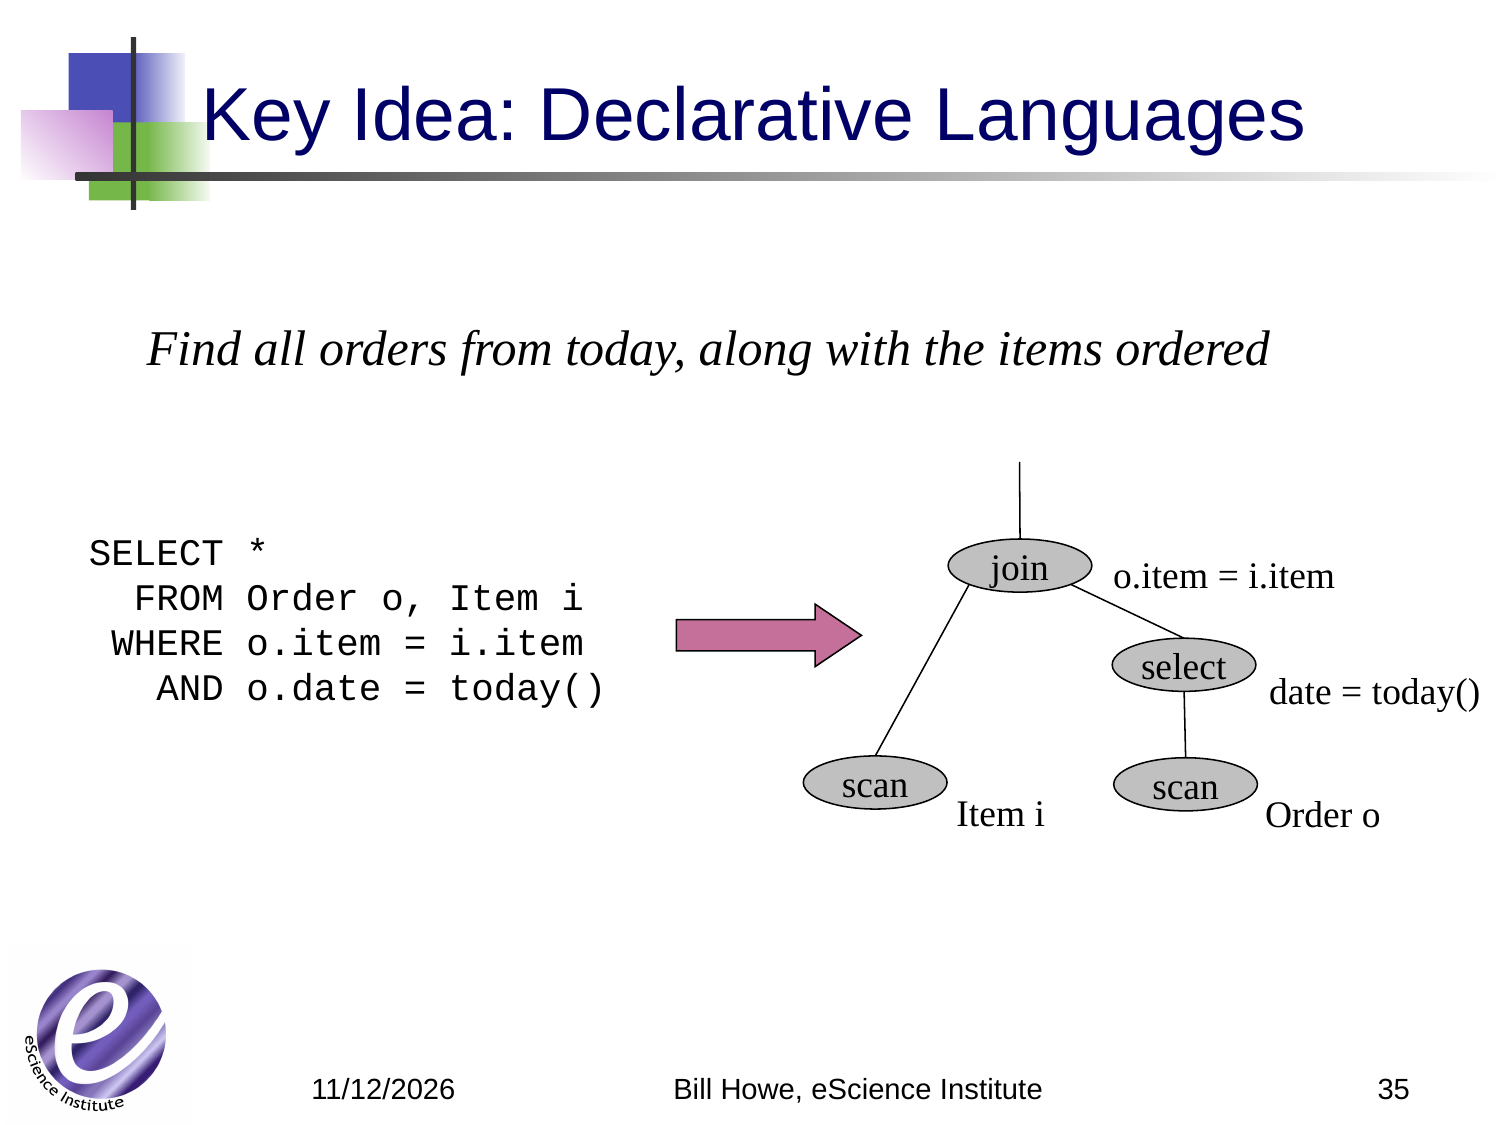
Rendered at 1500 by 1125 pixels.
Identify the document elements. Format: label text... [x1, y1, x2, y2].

title Key Idea: Declarative Languages [186, 52, 1466, 163]
slide_number 35 [1112, 1037, 1425, 1113]
text_box Find all orders from today, along with the items ordered [131, 307, 1387, 383]
text_box join [948, 539, 1092, 593]
picture [6, 945, 192, 1125]
text_box SELECT * FROM Order o, Item i WHERE o.item = i.item AND o.date = today() [74, 520, 711, 715]
text_box scan [1113, 757, 1258, 811]
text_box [1070, 584, 1185, 639]
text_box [874, 584, 970, 757]
text_box [676, 604, 862, 667]
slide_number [296, 1038, 609, 1113]
text_box scan [803, 756, 947, 810]
text_box select [1112, 638, 1255, 692]
text_box Order o [1250, 782, 1396, 842]
footer Bill Howe, eScience Institute [620, 1037, 1096, 1113]
text_box date = today() [1254, 659, 1496, 720]
text_box o.item = i.item [1098, 543, 1351, 603]
text_box Item i [941, 781, 1061, 842]
